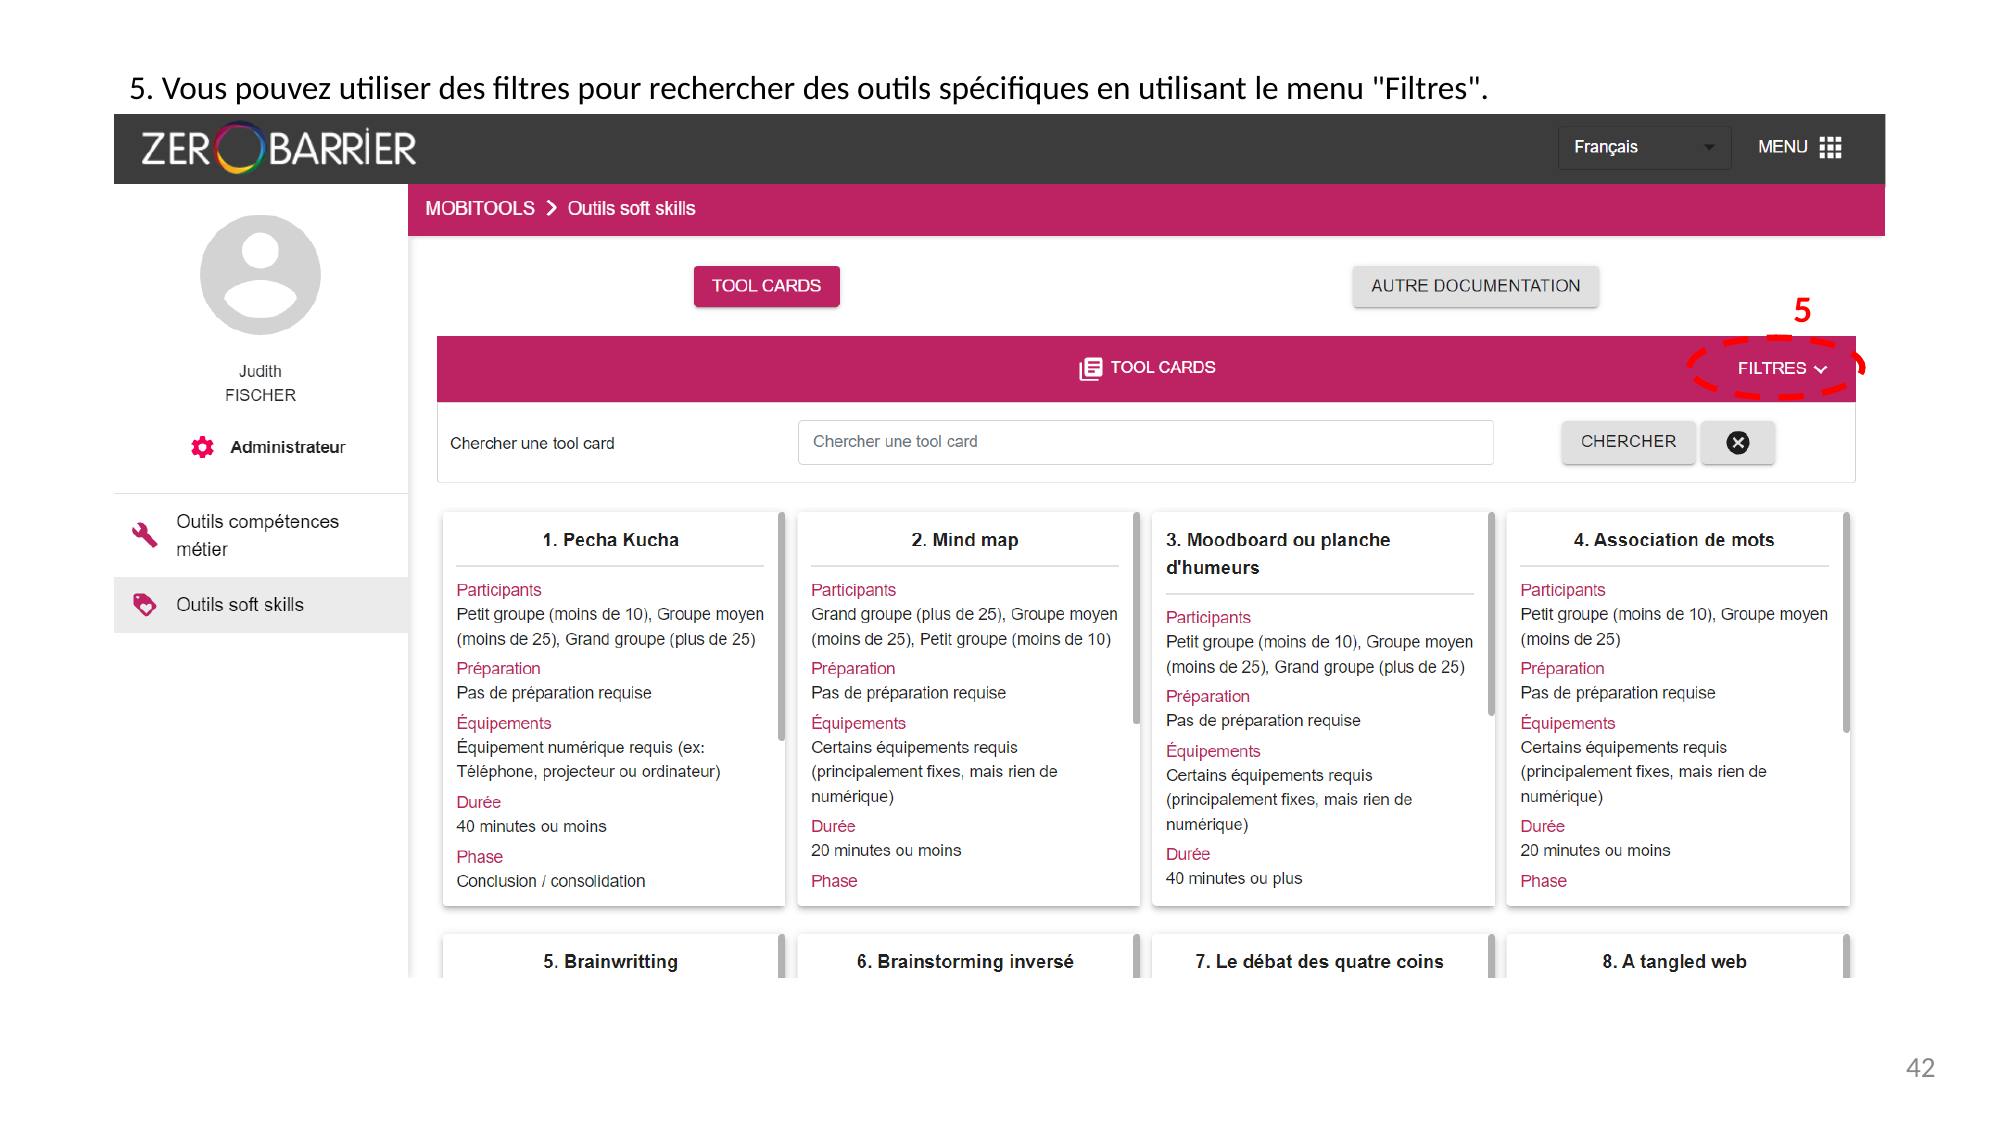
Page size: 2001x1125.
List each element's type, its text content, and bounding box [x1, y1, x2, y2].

slide_number ‹#› [1862, 1035, 1980, 1096]
text_box 5. Vous pouvez utiliser des filtres pour rechercher des outils spécifiques en utilisant le menu "Filtres". [114, 58, 1886, 111]
picture [113, 114, 1886, 979]
